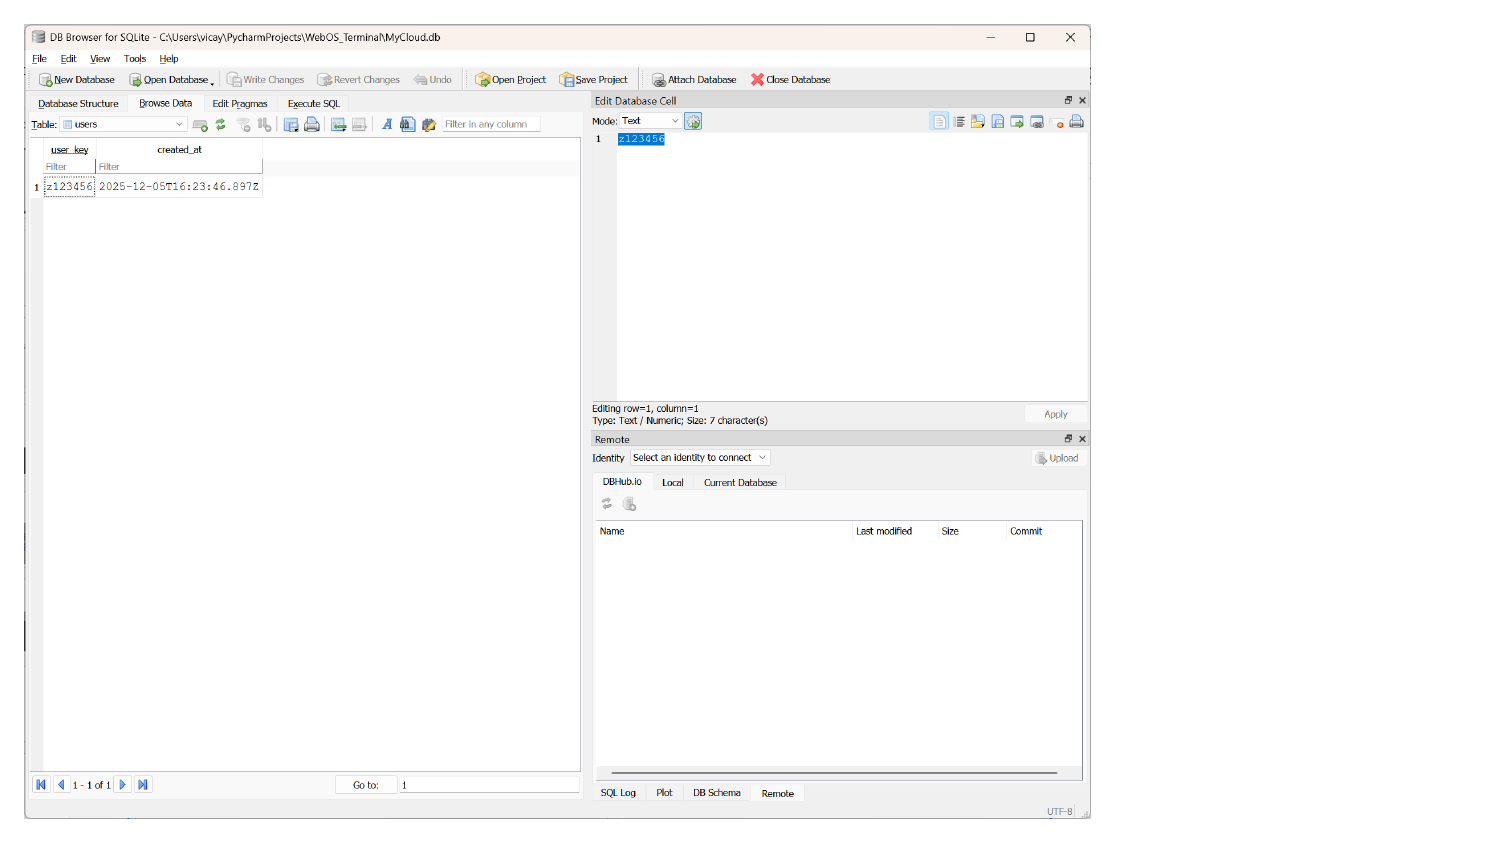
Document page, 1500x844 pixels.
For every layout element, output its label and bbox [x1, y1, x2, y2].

picture [24, 24, 1091, 819]
